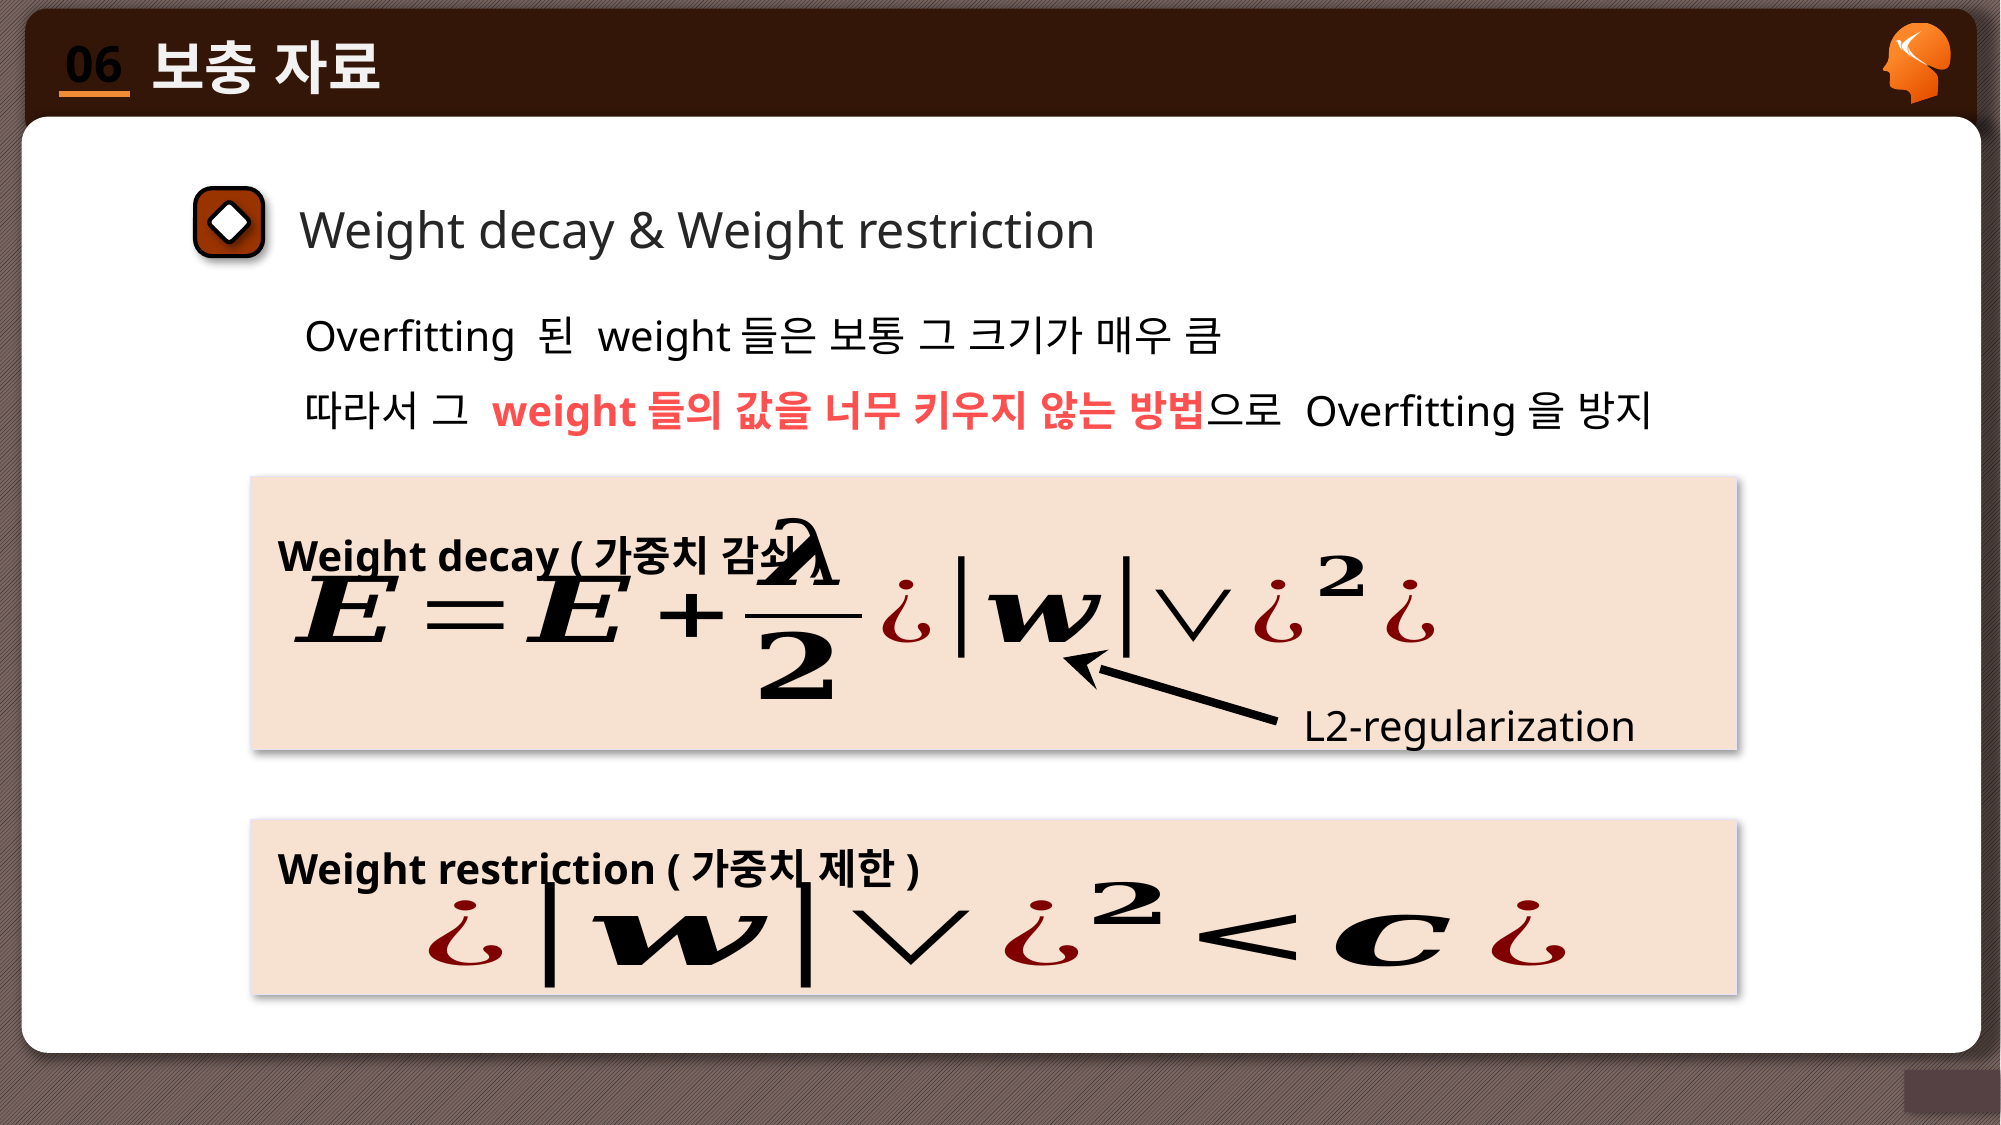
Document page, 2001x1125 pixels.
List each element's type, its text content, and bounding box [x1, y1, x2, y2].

text_box Overfitting 된 weight들은 보통 그 크기가 매우 큼 따라서 그 weight들의 값을 너무 키우지 않는 방법으로 Overfitting을 방지 [289, 277, 1753, 443]
picture [1880, 23, 1954, 107]
text_box [250, 476, 1737, 750]
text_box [195, 188, 264, 257]
text_box Weight decay & Weight restriction [289, 188, 1705, 268]
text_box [1062, 657, 1278, 722]
text_box [250, 819, 1737, 995]
text_box Weight decay (가중치 감쇠) [263, 497, 1298, 588]
text_box Weight restriction (가중치 제한) [263, 810, 2000, 901]
text_box L2-regularization [1062, 667, 1878, 758]
